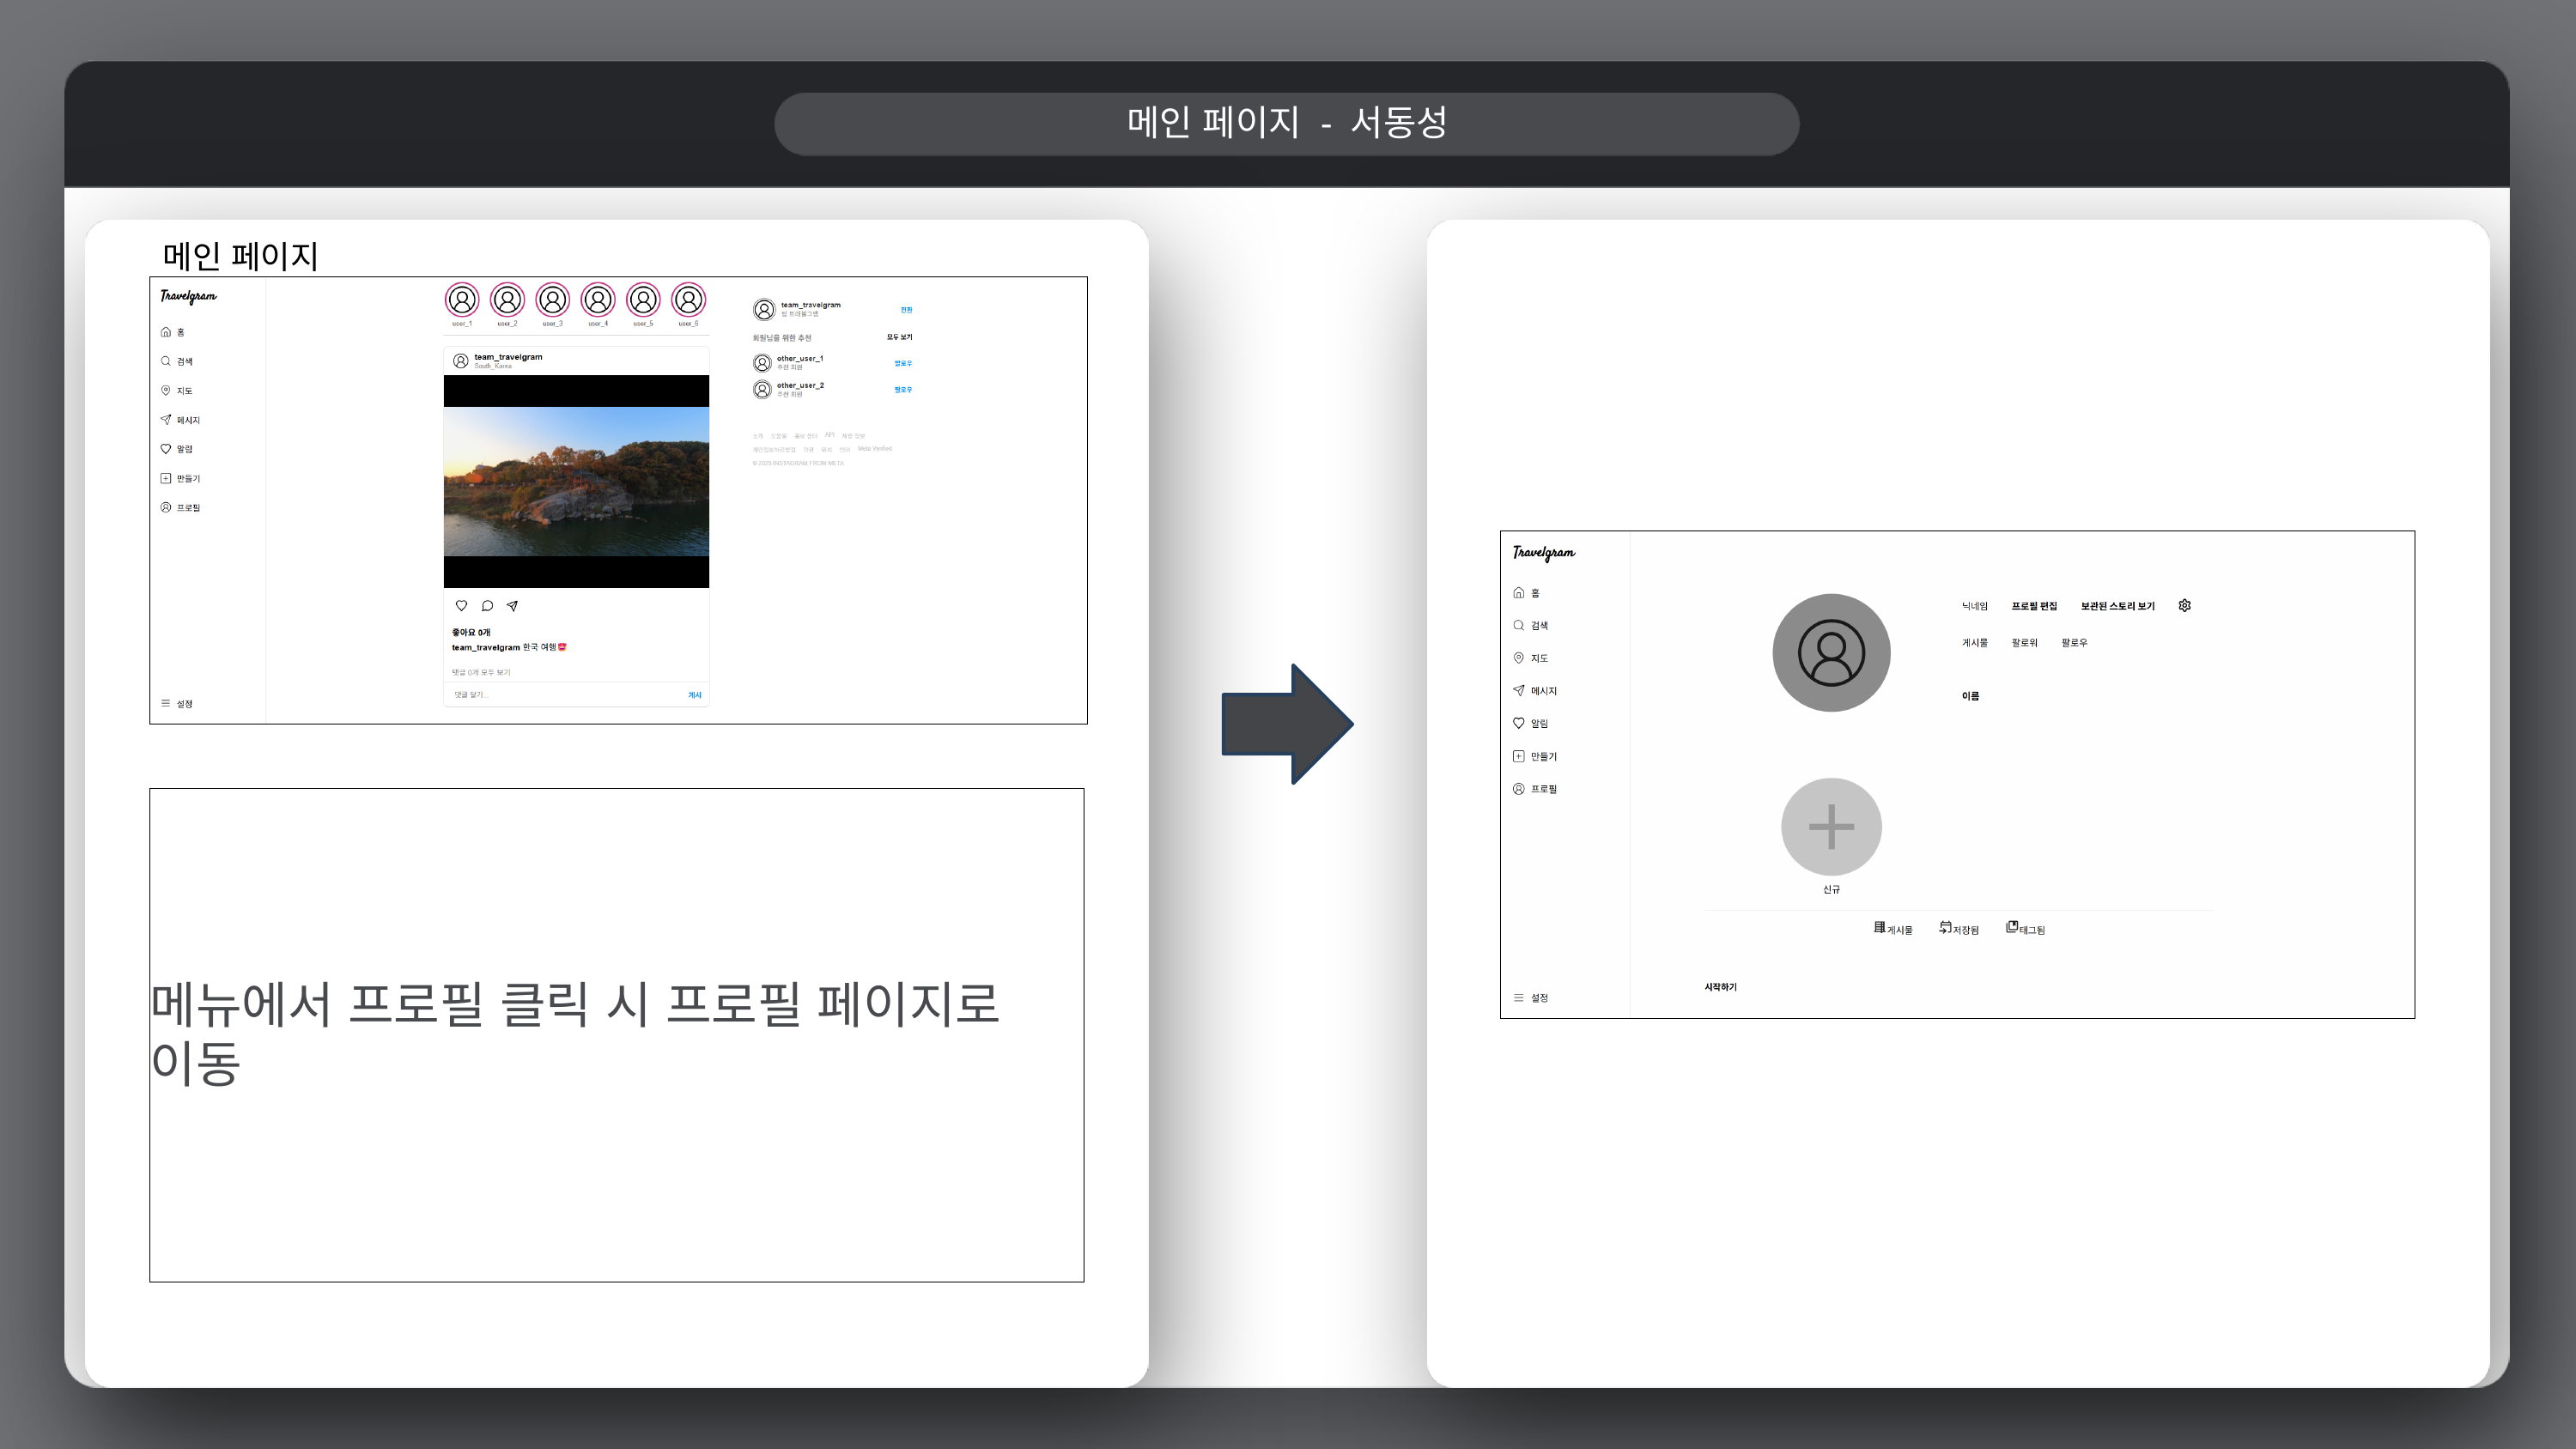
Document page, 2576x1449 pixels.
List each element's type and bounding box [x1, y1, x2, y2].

picture [64, 60, 2511, 1388]
